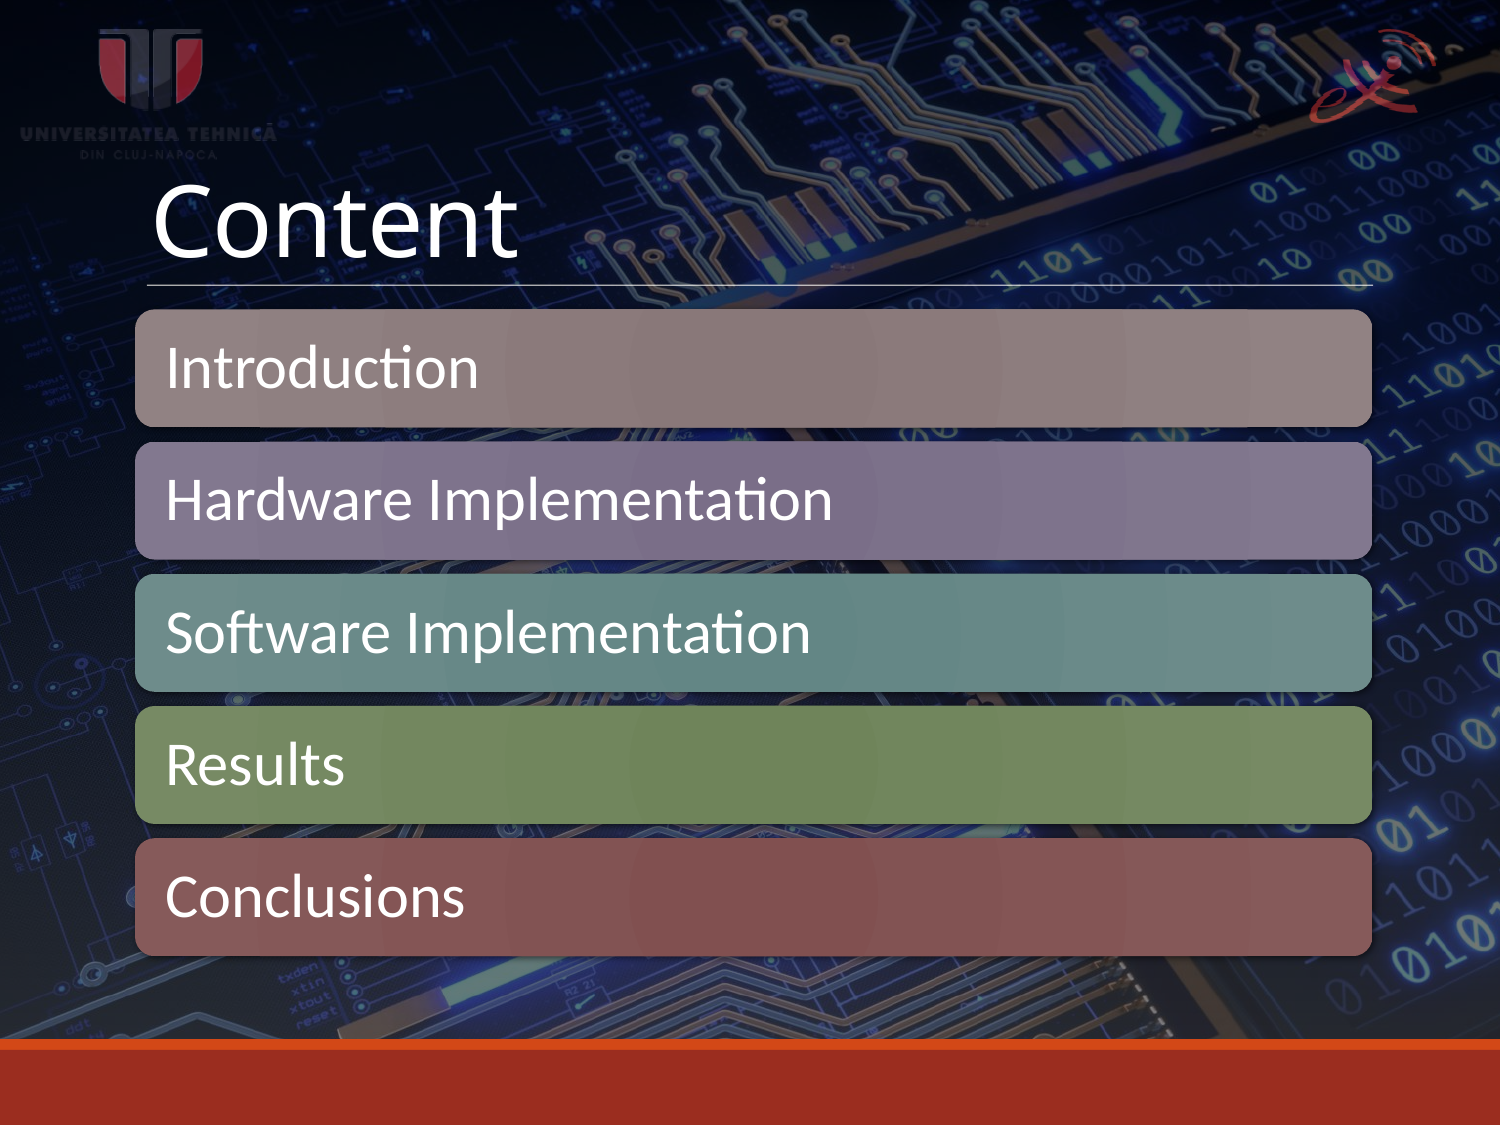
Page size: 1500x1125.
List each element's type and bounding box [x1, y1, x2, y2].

picture [0, 0, 1500, 1125]
list [134, 302, 1373, 964]
